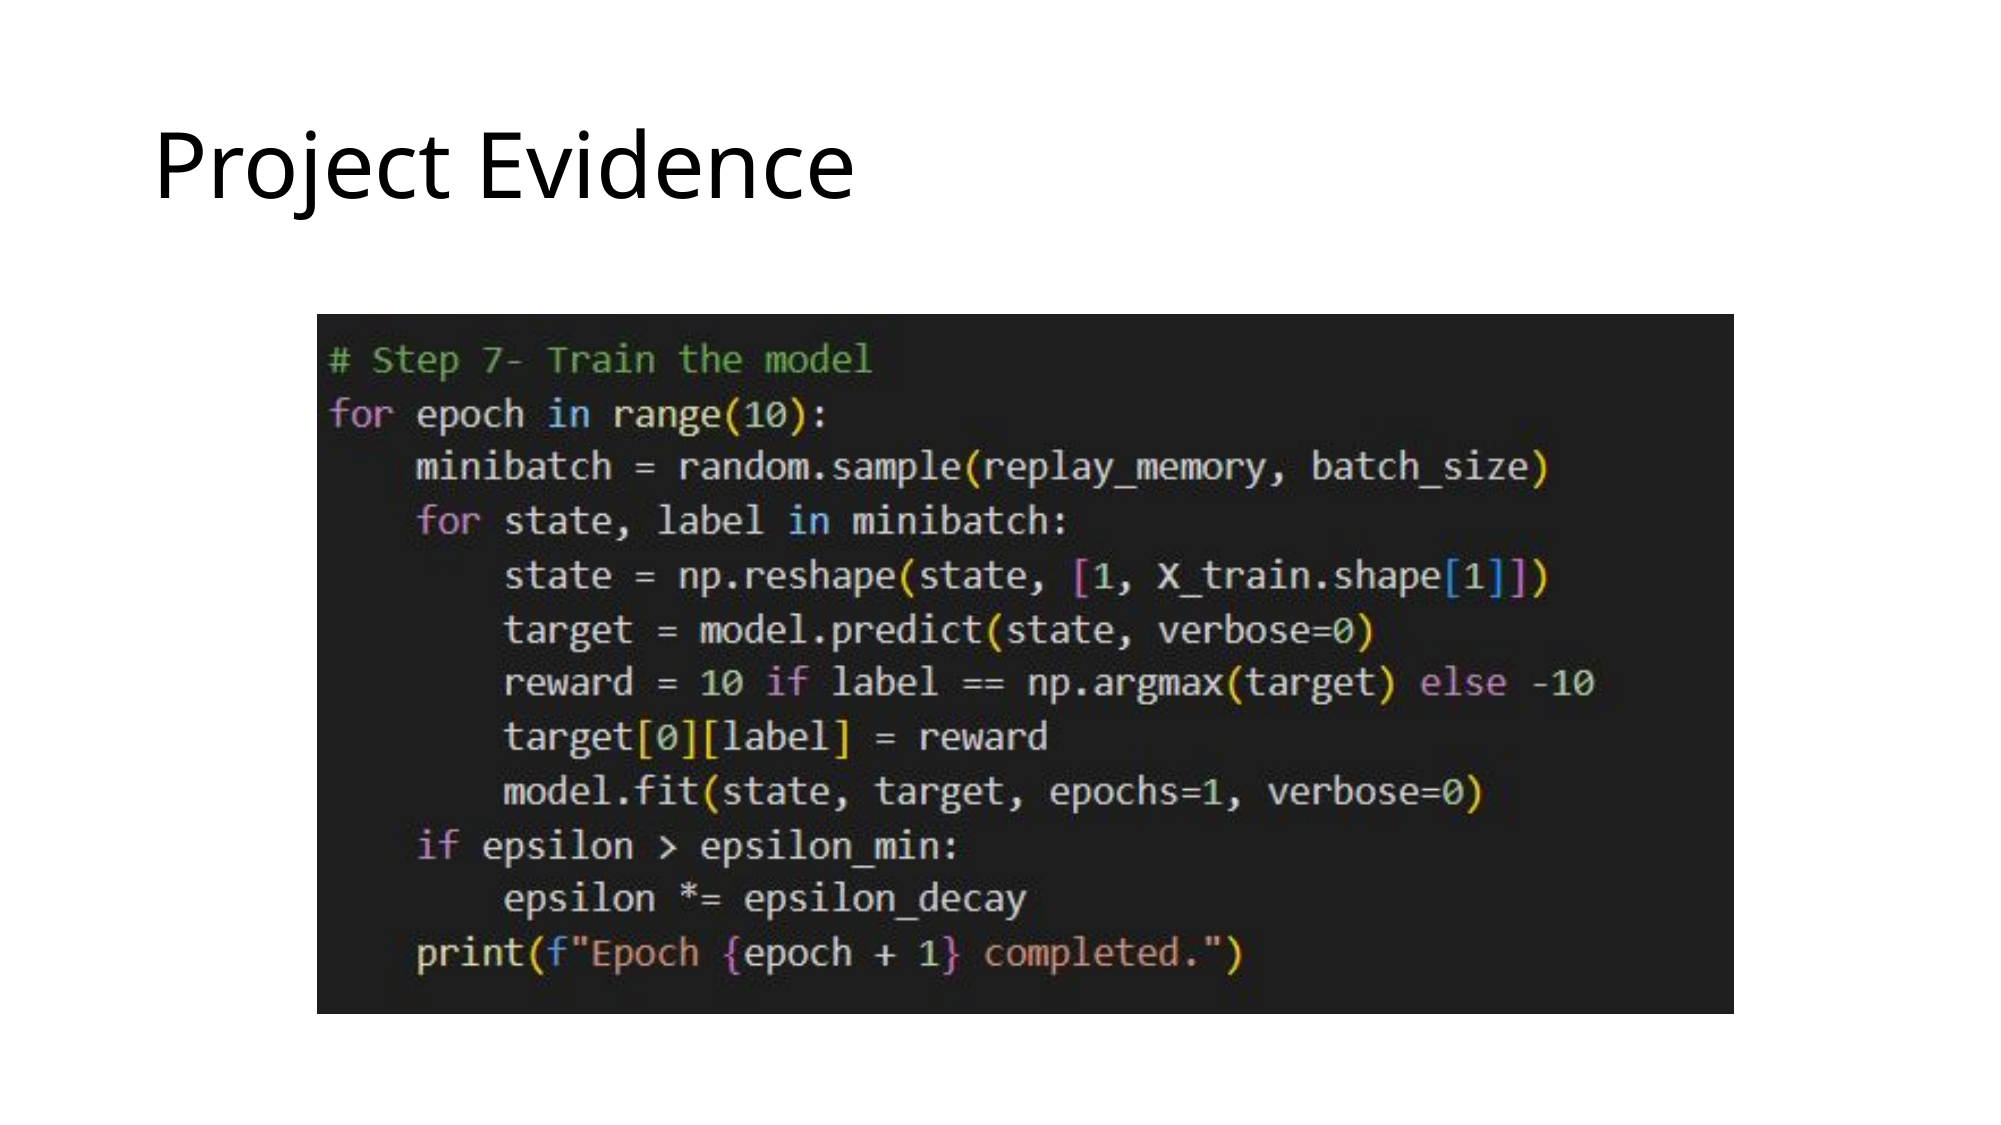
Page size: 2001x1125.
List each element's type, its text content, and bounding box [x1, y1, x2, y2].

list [317, 314, 1734, 1014]
title Project Evidence [137, 59, 1863, 278]
